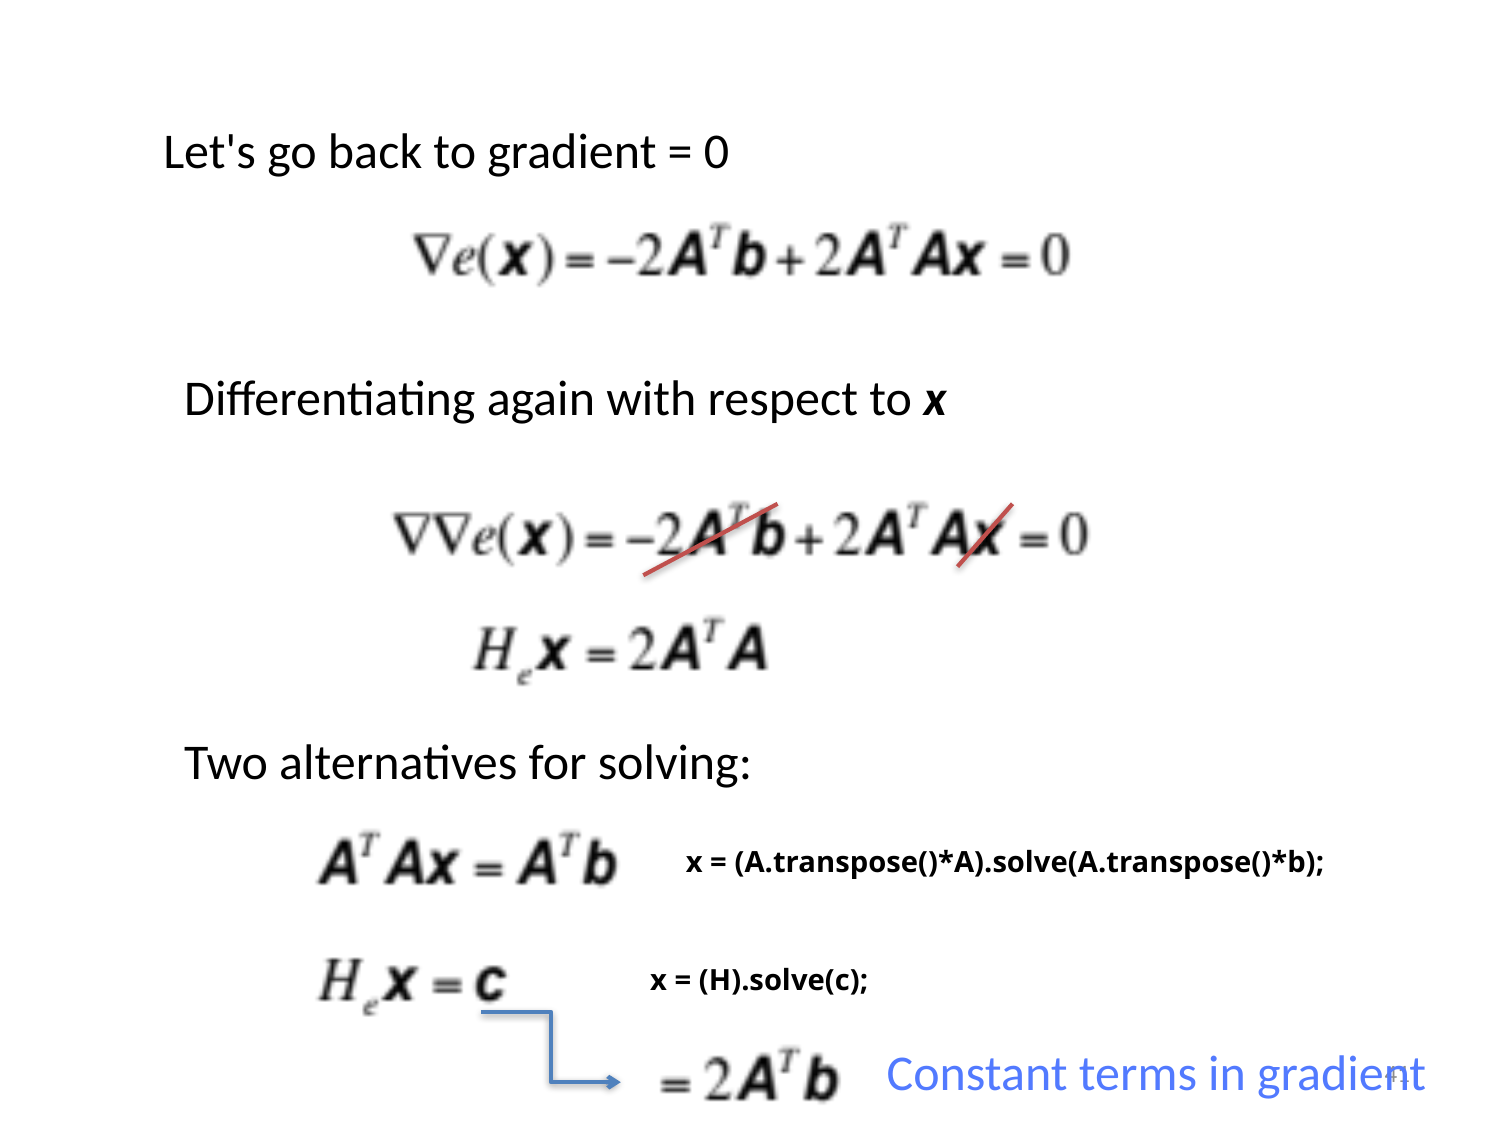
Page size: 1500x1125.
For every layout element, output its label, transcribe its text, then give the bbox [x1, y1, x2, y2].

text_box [957, 503, 1013, 567]
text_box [310, 945, 511, 1025]
text_box x = (A.transpose()*A).solve(A.transpose()*b); [670, 835, 1494, 886]
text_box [465, 605, 773, 695]
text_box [310, 819, 621, 895]
slide_number 41 [1074, 1042, 1425, 1103]
text_box Two alternatives for solving: [169, 722, 1108, 797]
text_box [643, 503, 778, 576]
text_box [480, 1011, 622, 1083]
text_box Let's go back to gradient = 0 [148, 111, 850, 186]
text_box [384, 491, 1095, 576]
text_box x = (H).solve(c); [635, 953, 1475, 1004]
text_box Constant terms in gradient [871, 1033, 1475, 1108]
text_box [405, 211, 1074, 296]
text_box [655, 1034, 842, 1110]
text_box Differentiating again with respect to x [169, 358, 1108, 433]
